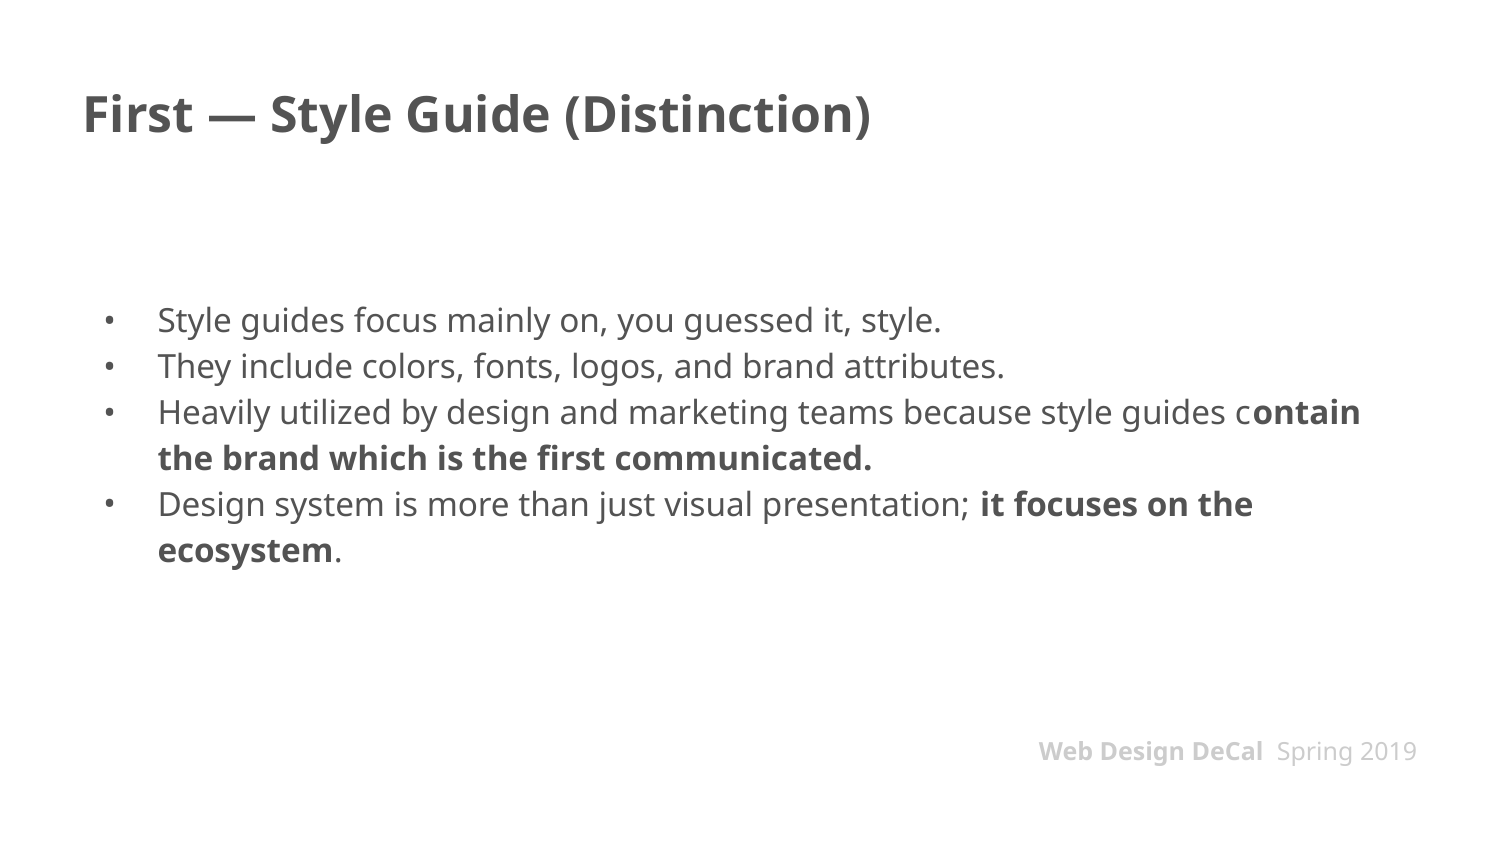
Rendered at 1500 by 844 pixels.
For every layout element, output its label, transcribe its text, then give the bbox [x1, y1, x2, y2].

title First — Style Guide (Distinction) [82, 75, 1418, 150]
list Style guides focus mainly on, you guessed it, style. They include colors, fonts, logos, and brand attributes. Heavily utilized by design and marketing teams because style guides contain the brand which is the first communicated. Design system is more than just visual presentation; it focuses on the ecosystem. [82, 168, 1418, 694]
